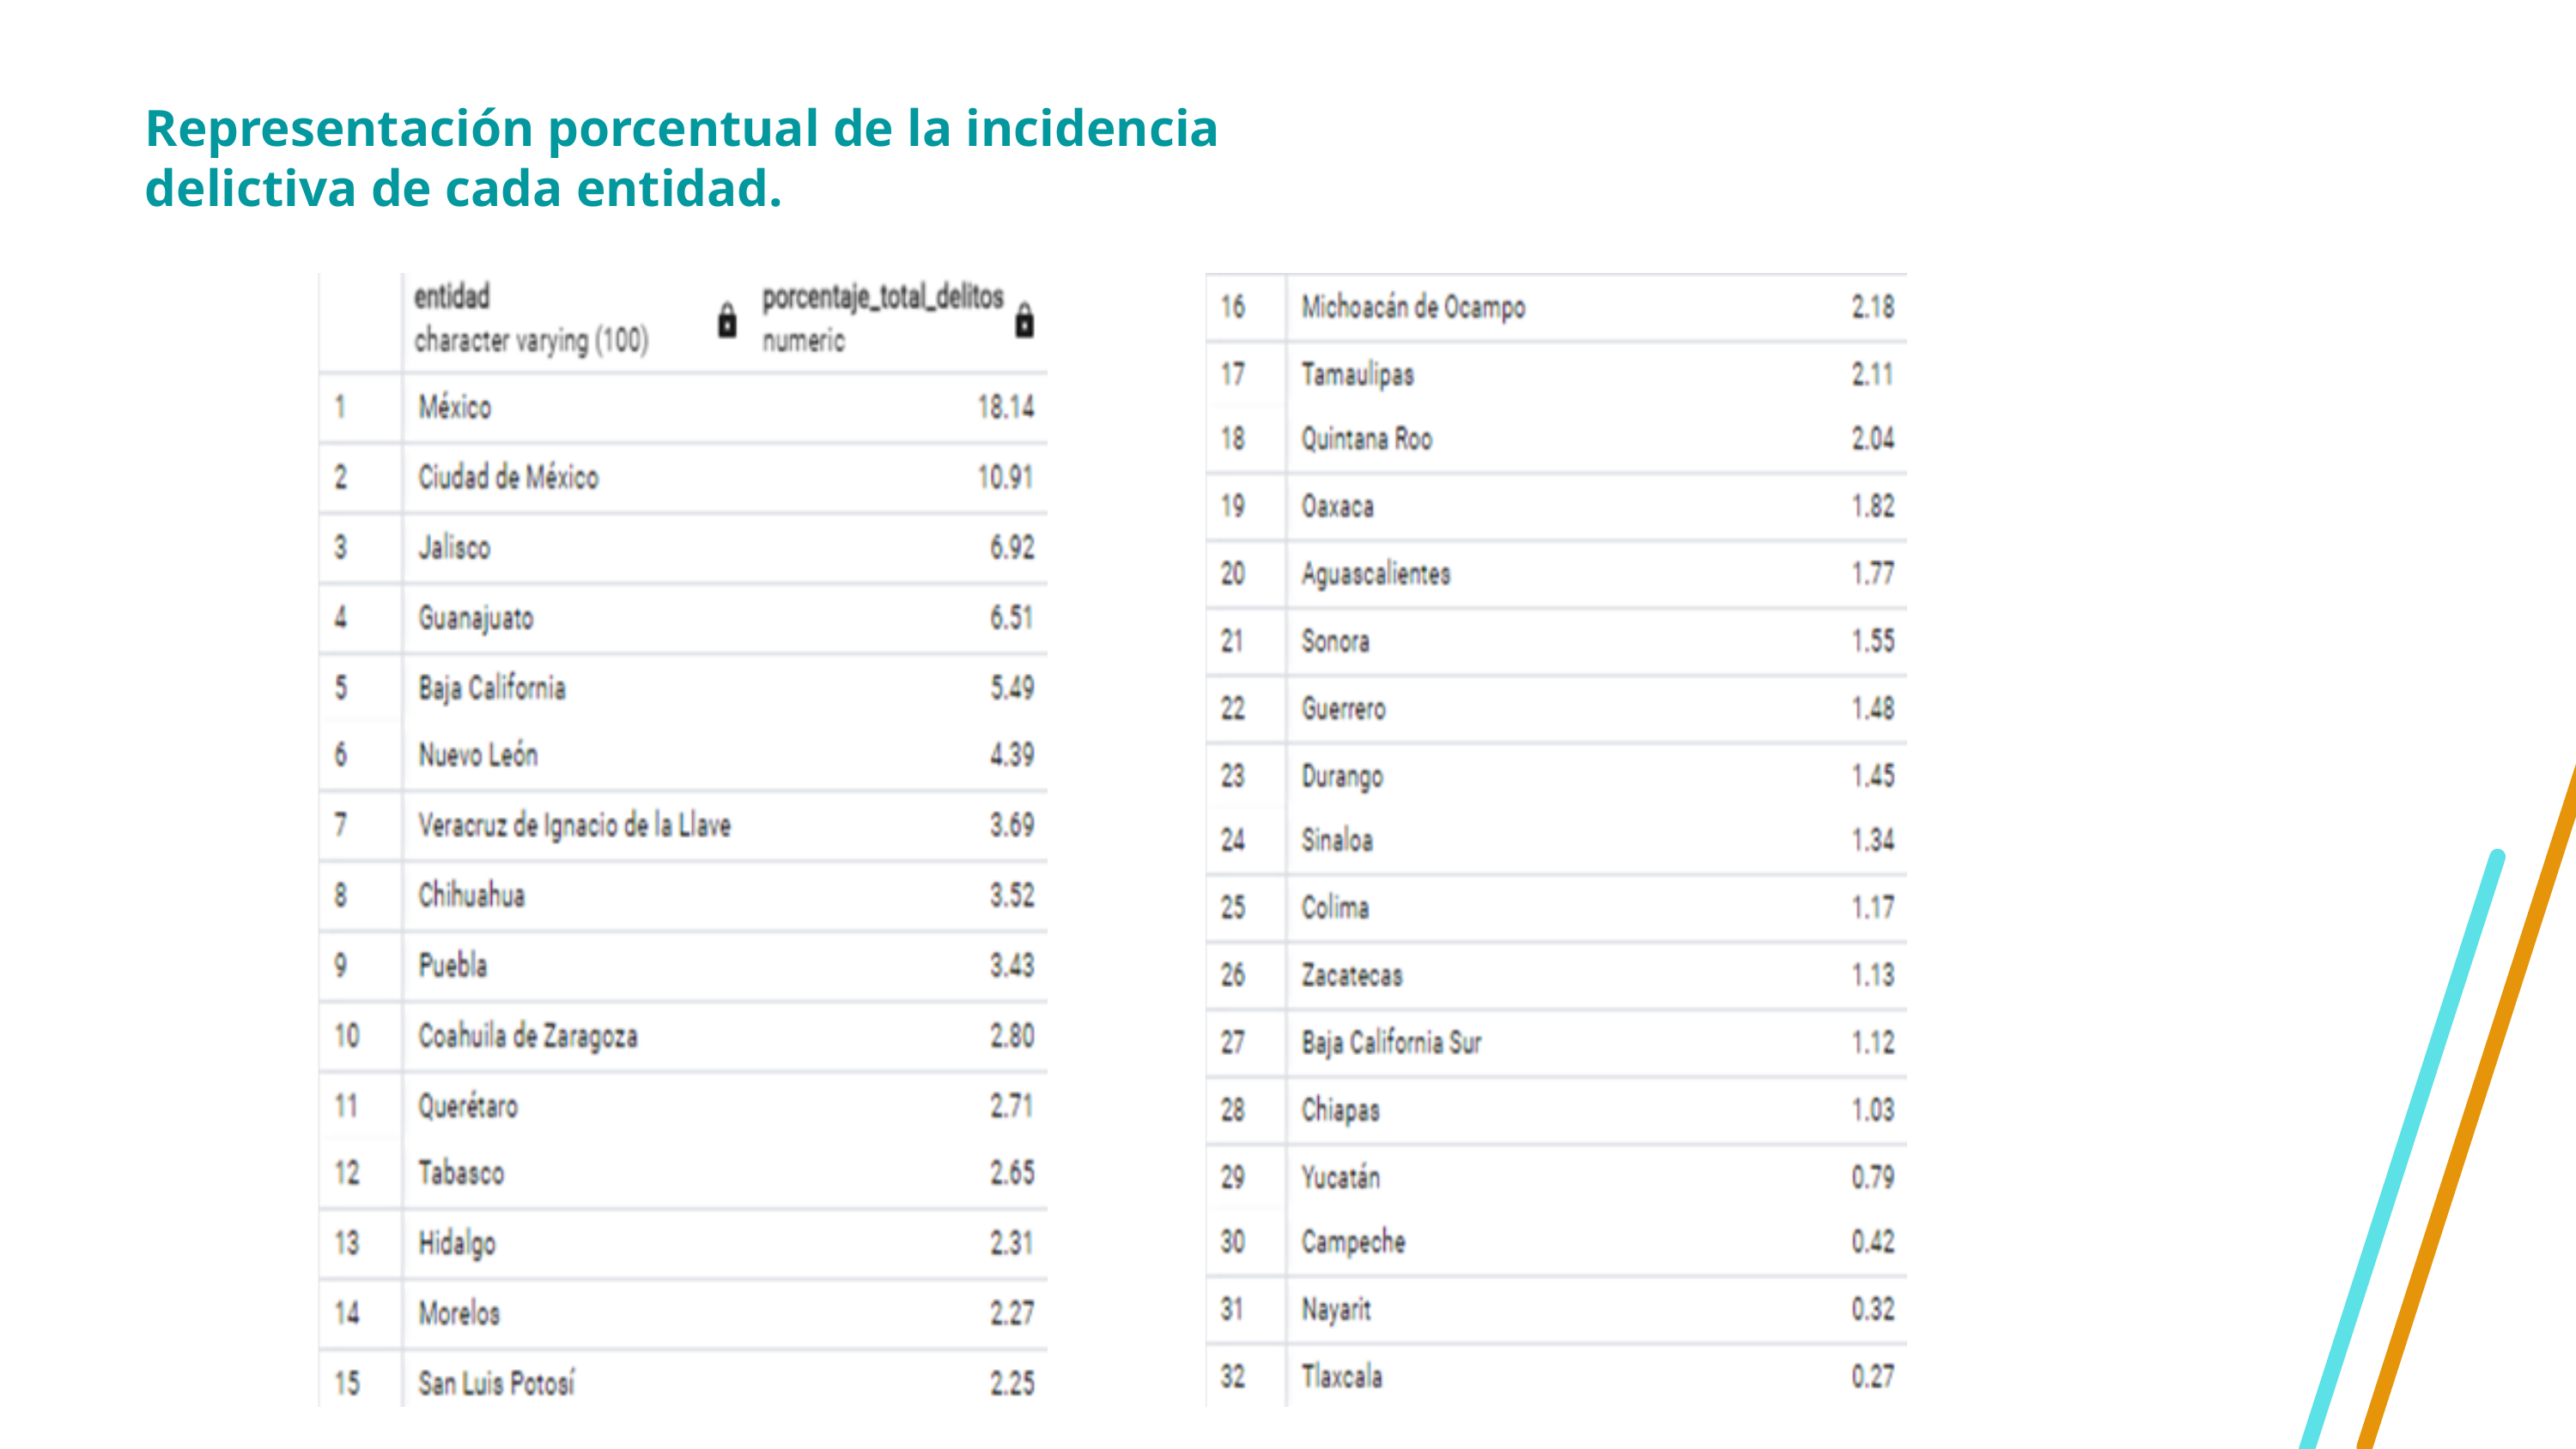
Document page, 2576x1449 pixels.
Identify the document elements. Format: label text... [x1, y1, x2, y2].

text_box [2259, 724, 2576, 1449]
text_box [318, 276, 1048, 1407]
text_box [1205, 273, 1907, 1407]
text_box Representación porcentual de la incidencia delictiva de cada entidad. [144, 95, 1371, 276]
